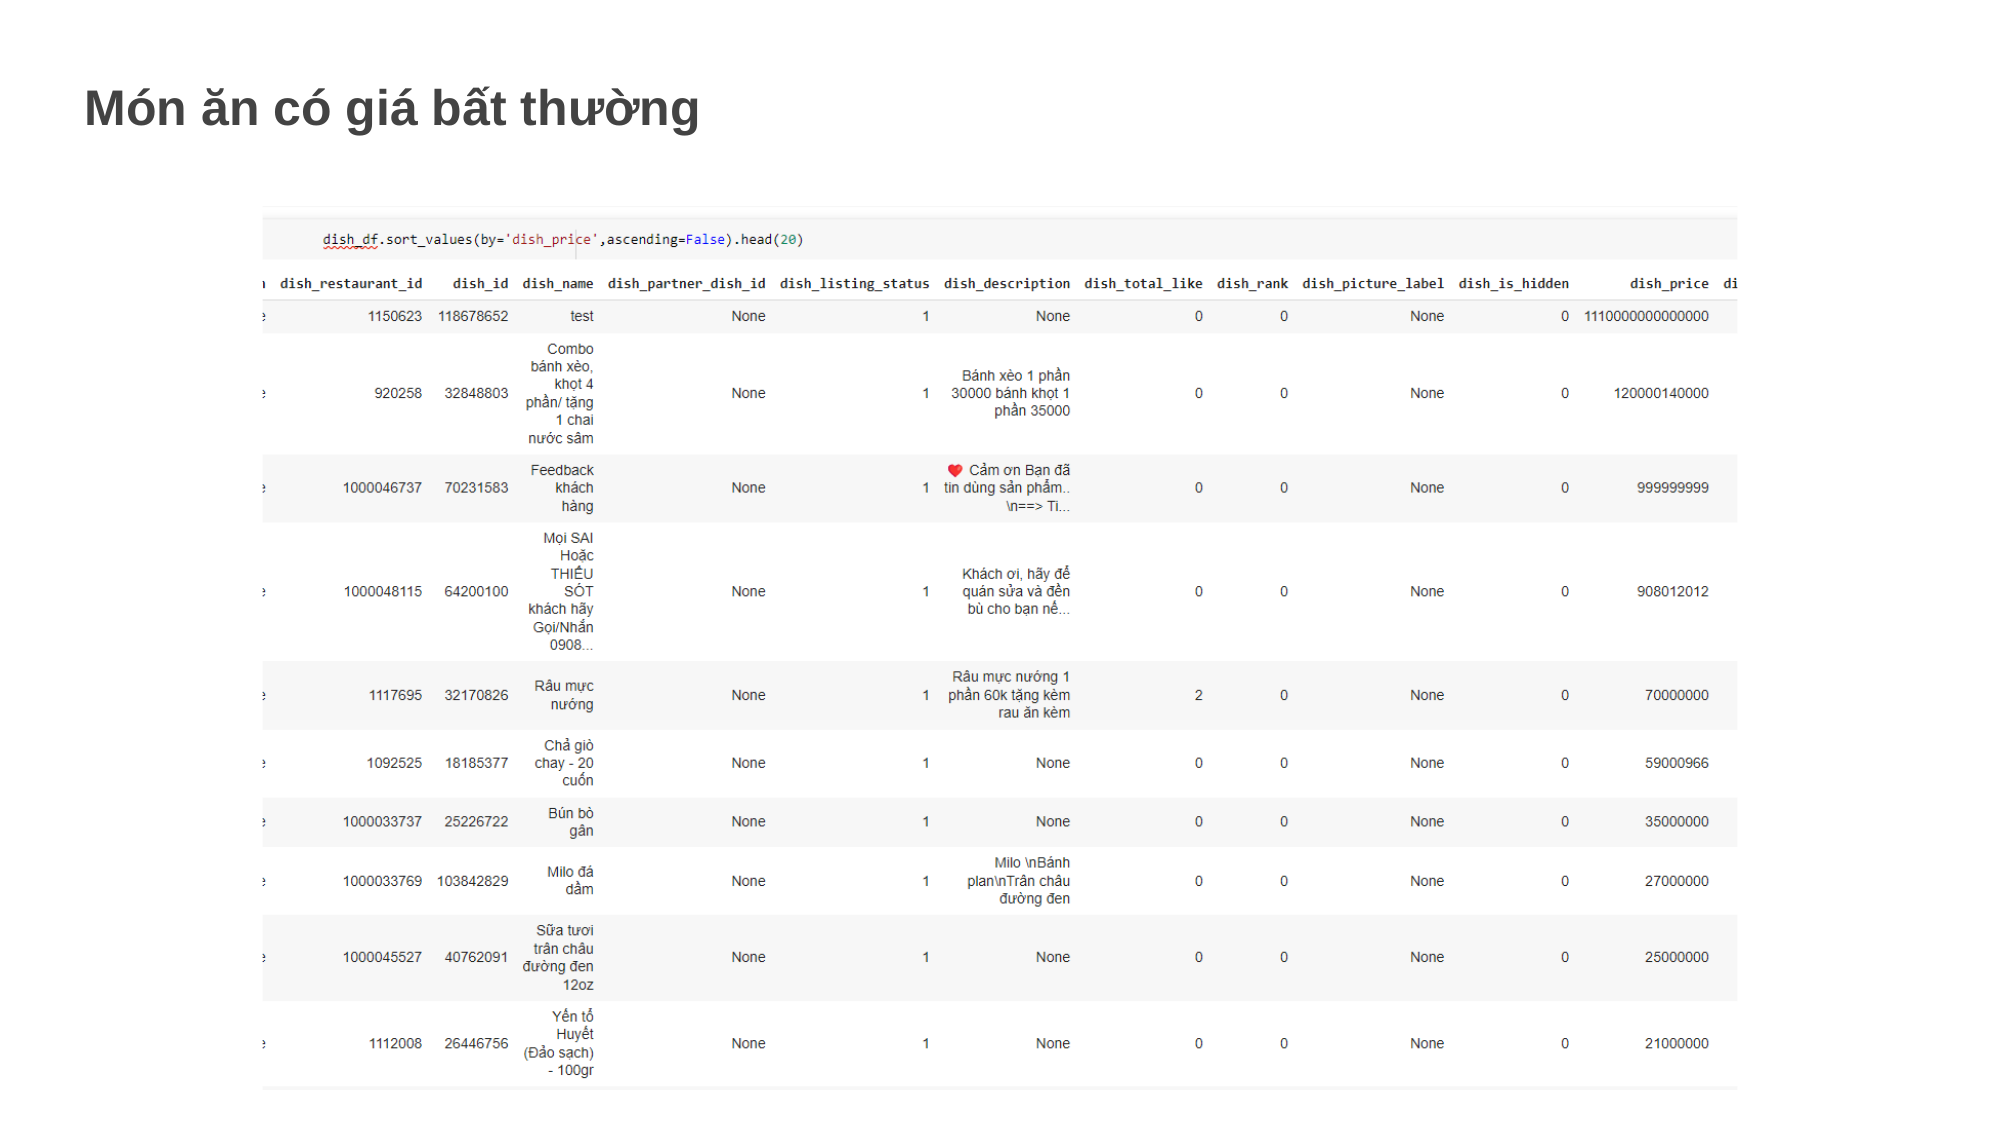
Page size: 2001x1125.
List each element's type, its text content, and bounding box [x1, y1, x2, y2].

picture [262, 206, 1738, 1090]
title Món ăn có giá bất thường [68, 68, 1932, 194]
